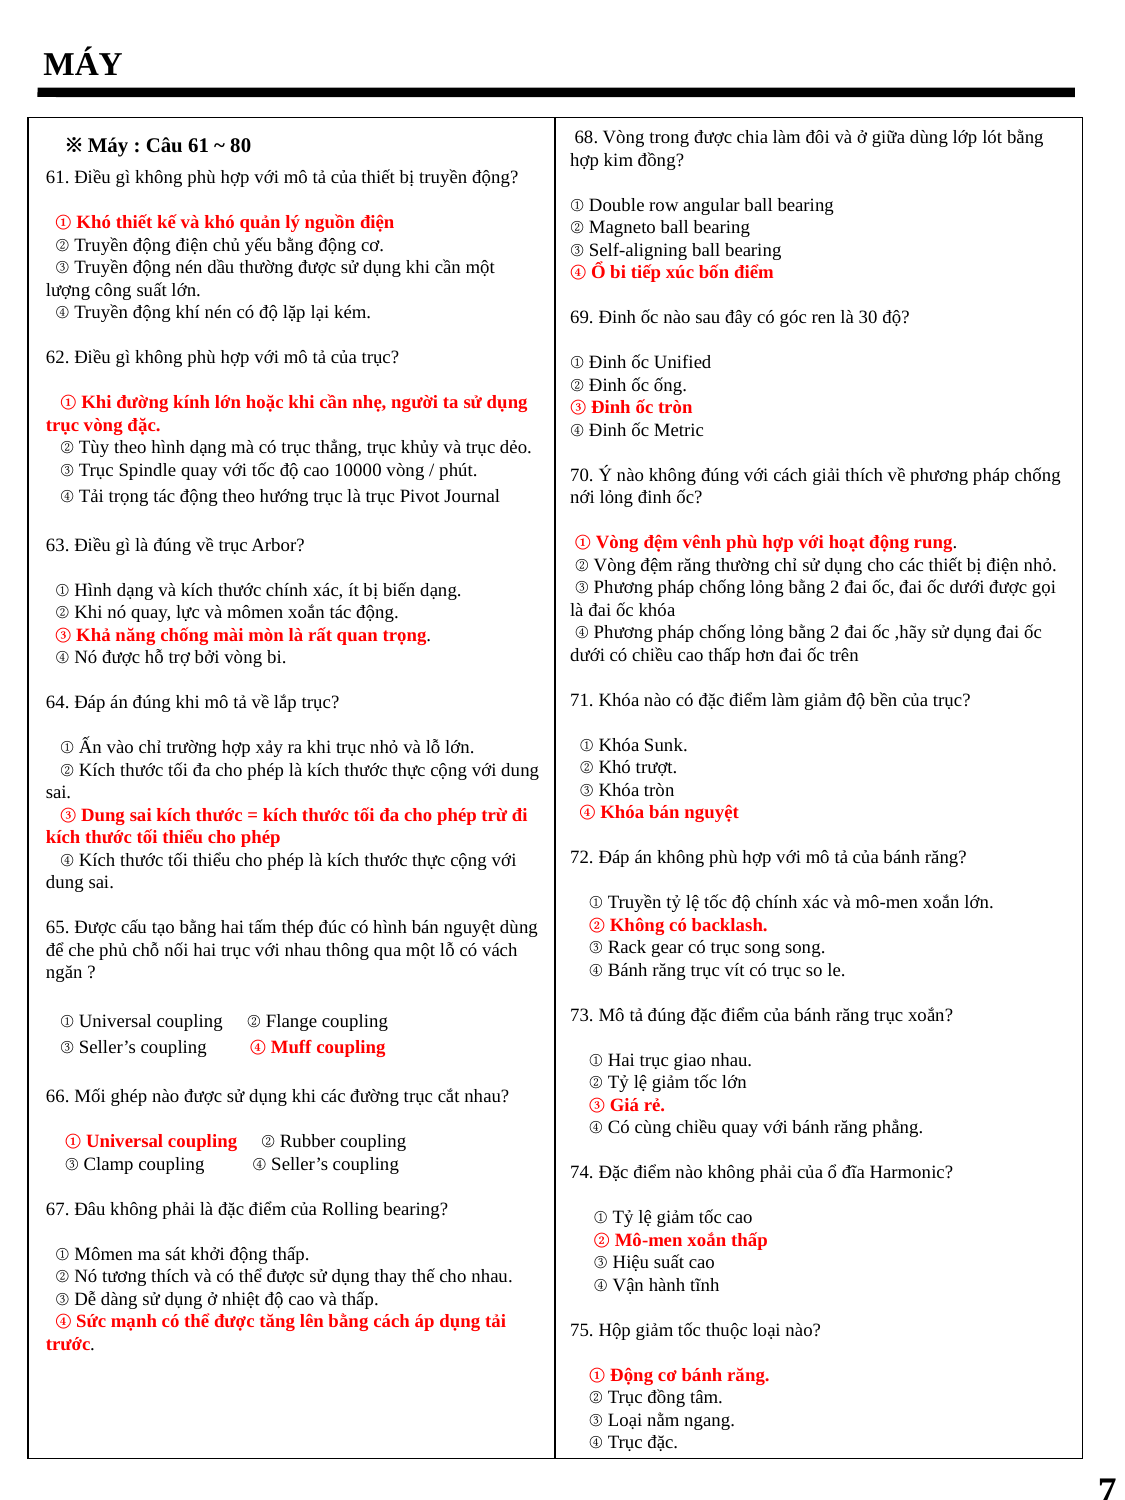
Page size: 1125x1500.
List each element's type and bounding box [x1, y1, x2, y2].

text_box [20, 34, 622, 90]
text_box [27, 117, 1118, 1500]
